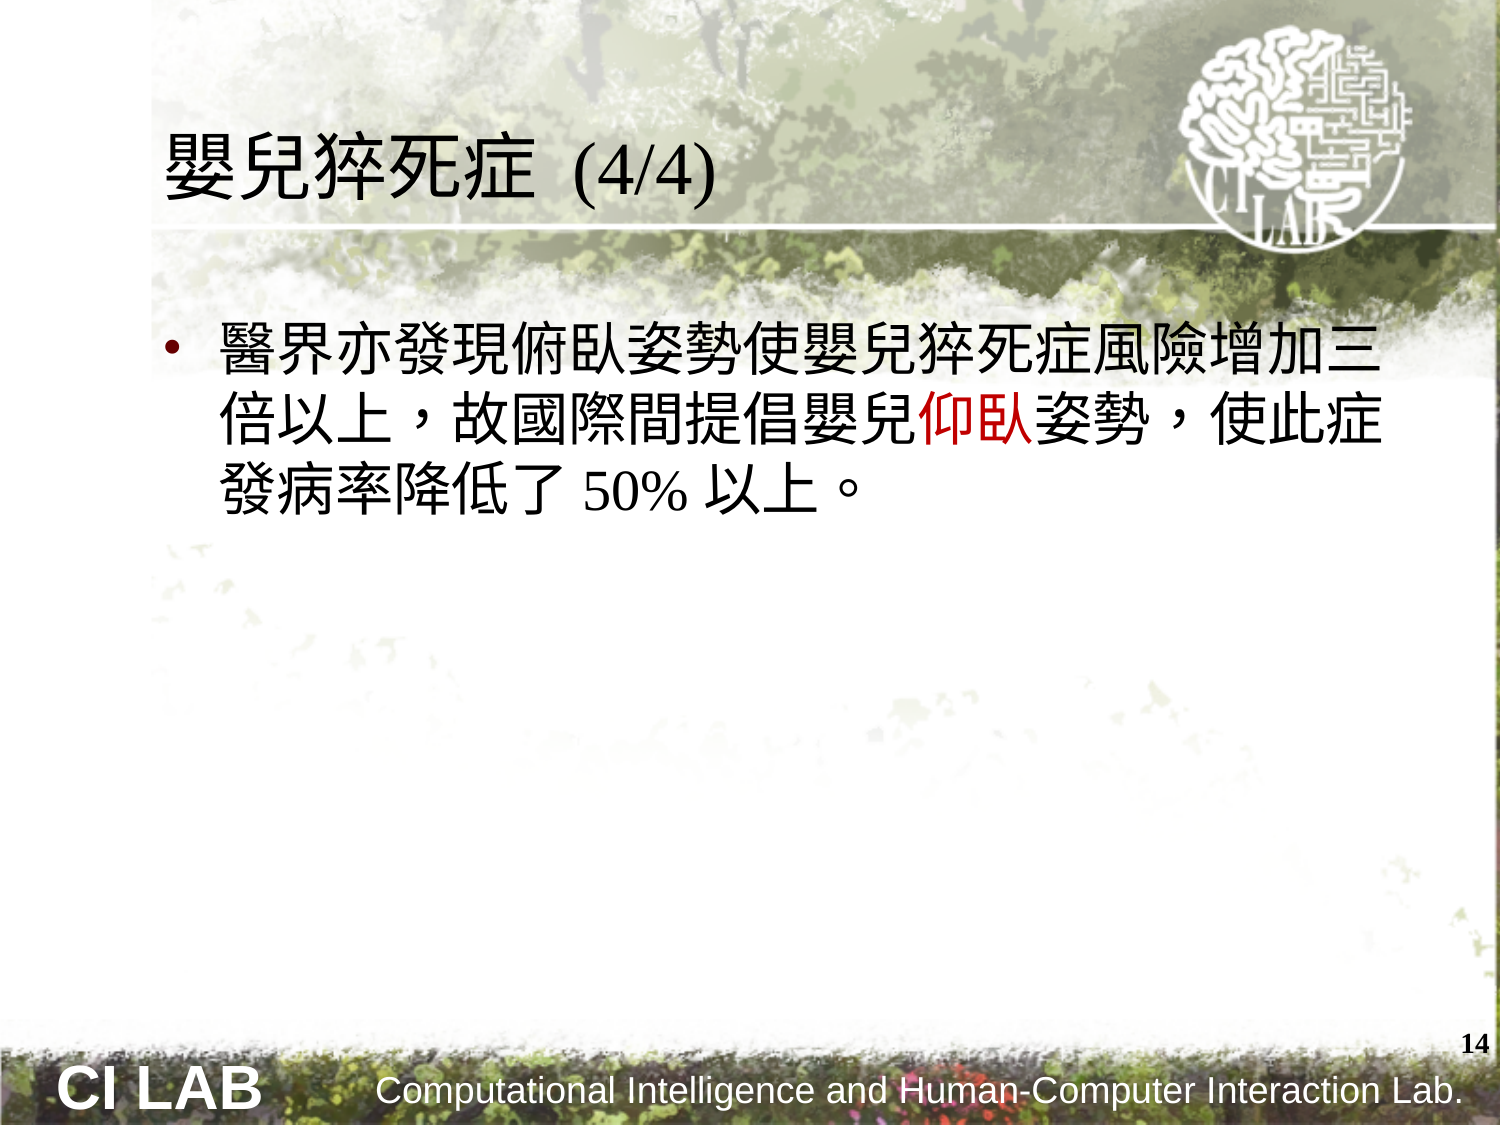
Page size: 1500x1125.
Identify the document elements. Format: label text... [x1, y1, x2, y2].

slide_number 14 [1426, 985, 1500, 1067]
picture [0, 0, 1500, 1125]
title 嬰兒猝死症 (4/4) [147, 31, 1448, 219]
text_box 醫界亦發現俯臥姿勢使嬰兒猝死症風險增加三倍以上，故國際間提倡嬰兒仰臥姿勢，使此症發病率降低了50%以上。 [147, 304, 1410, 961]
